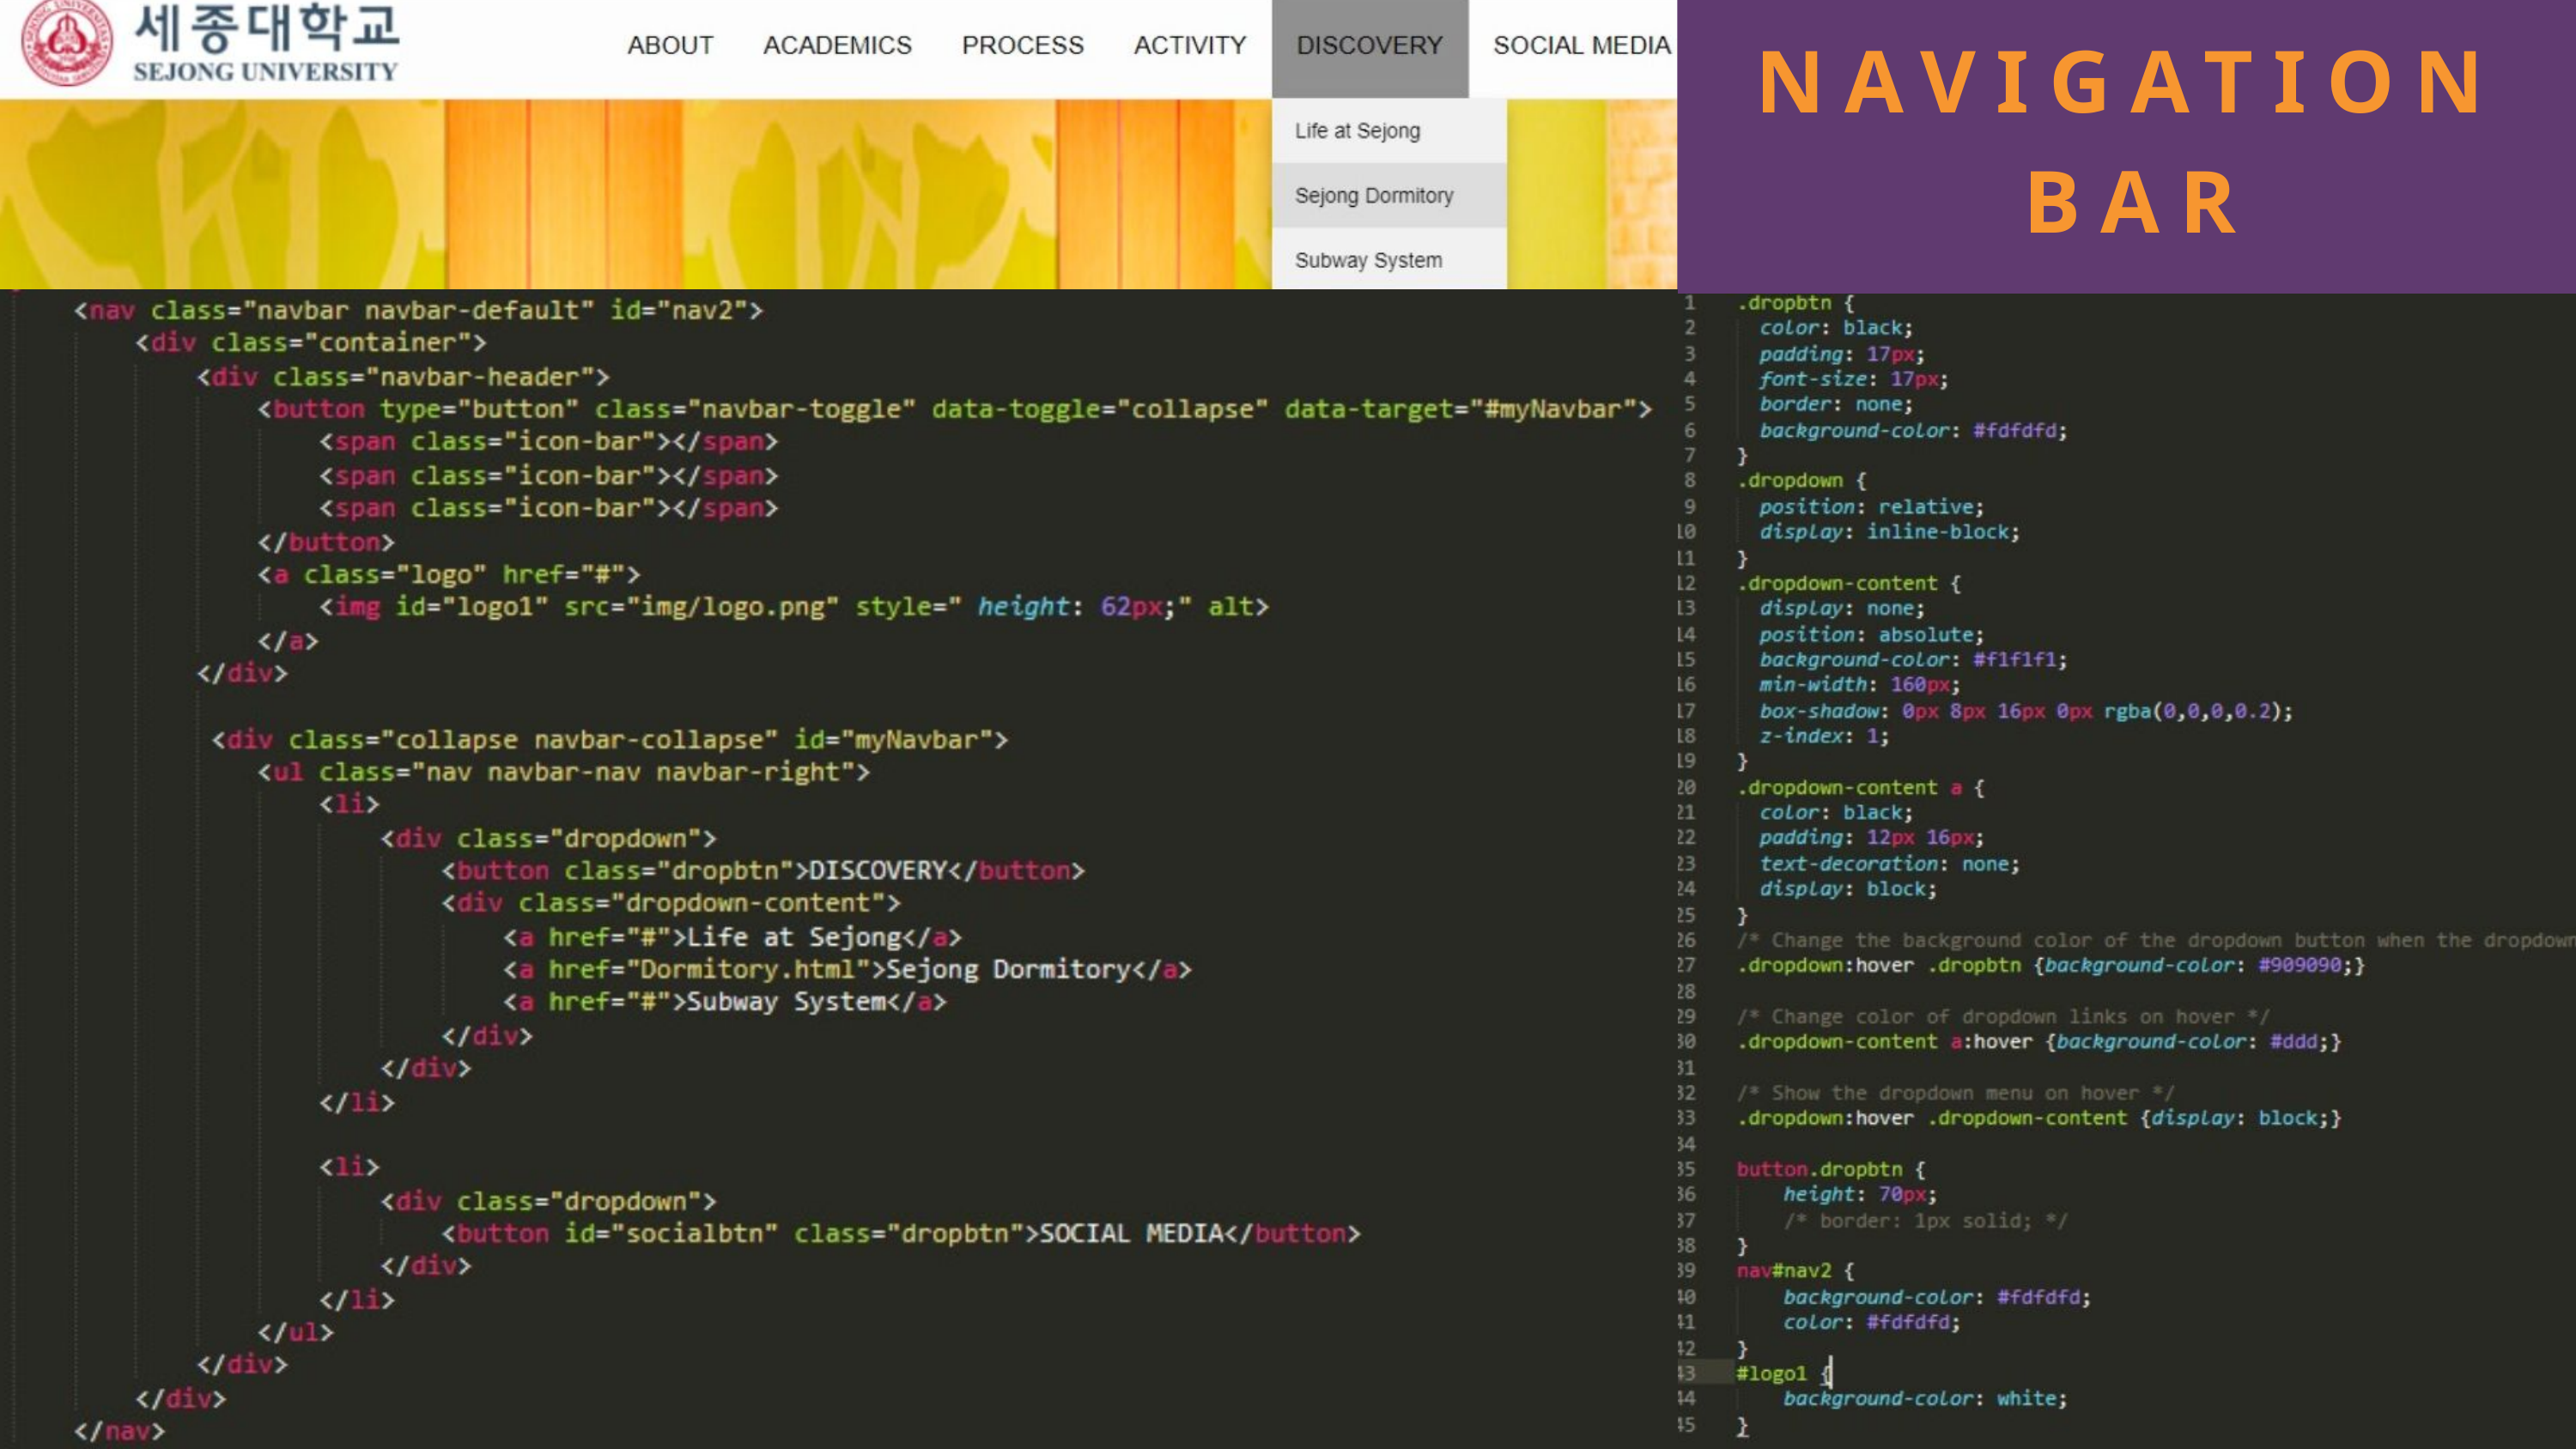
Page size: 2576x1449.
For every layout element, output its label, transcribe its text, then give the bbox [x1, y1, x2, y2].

picture [0, 0, 2576, 1449]
text_box NAVIGATION BAR [1684, 9, 2576, 250]
